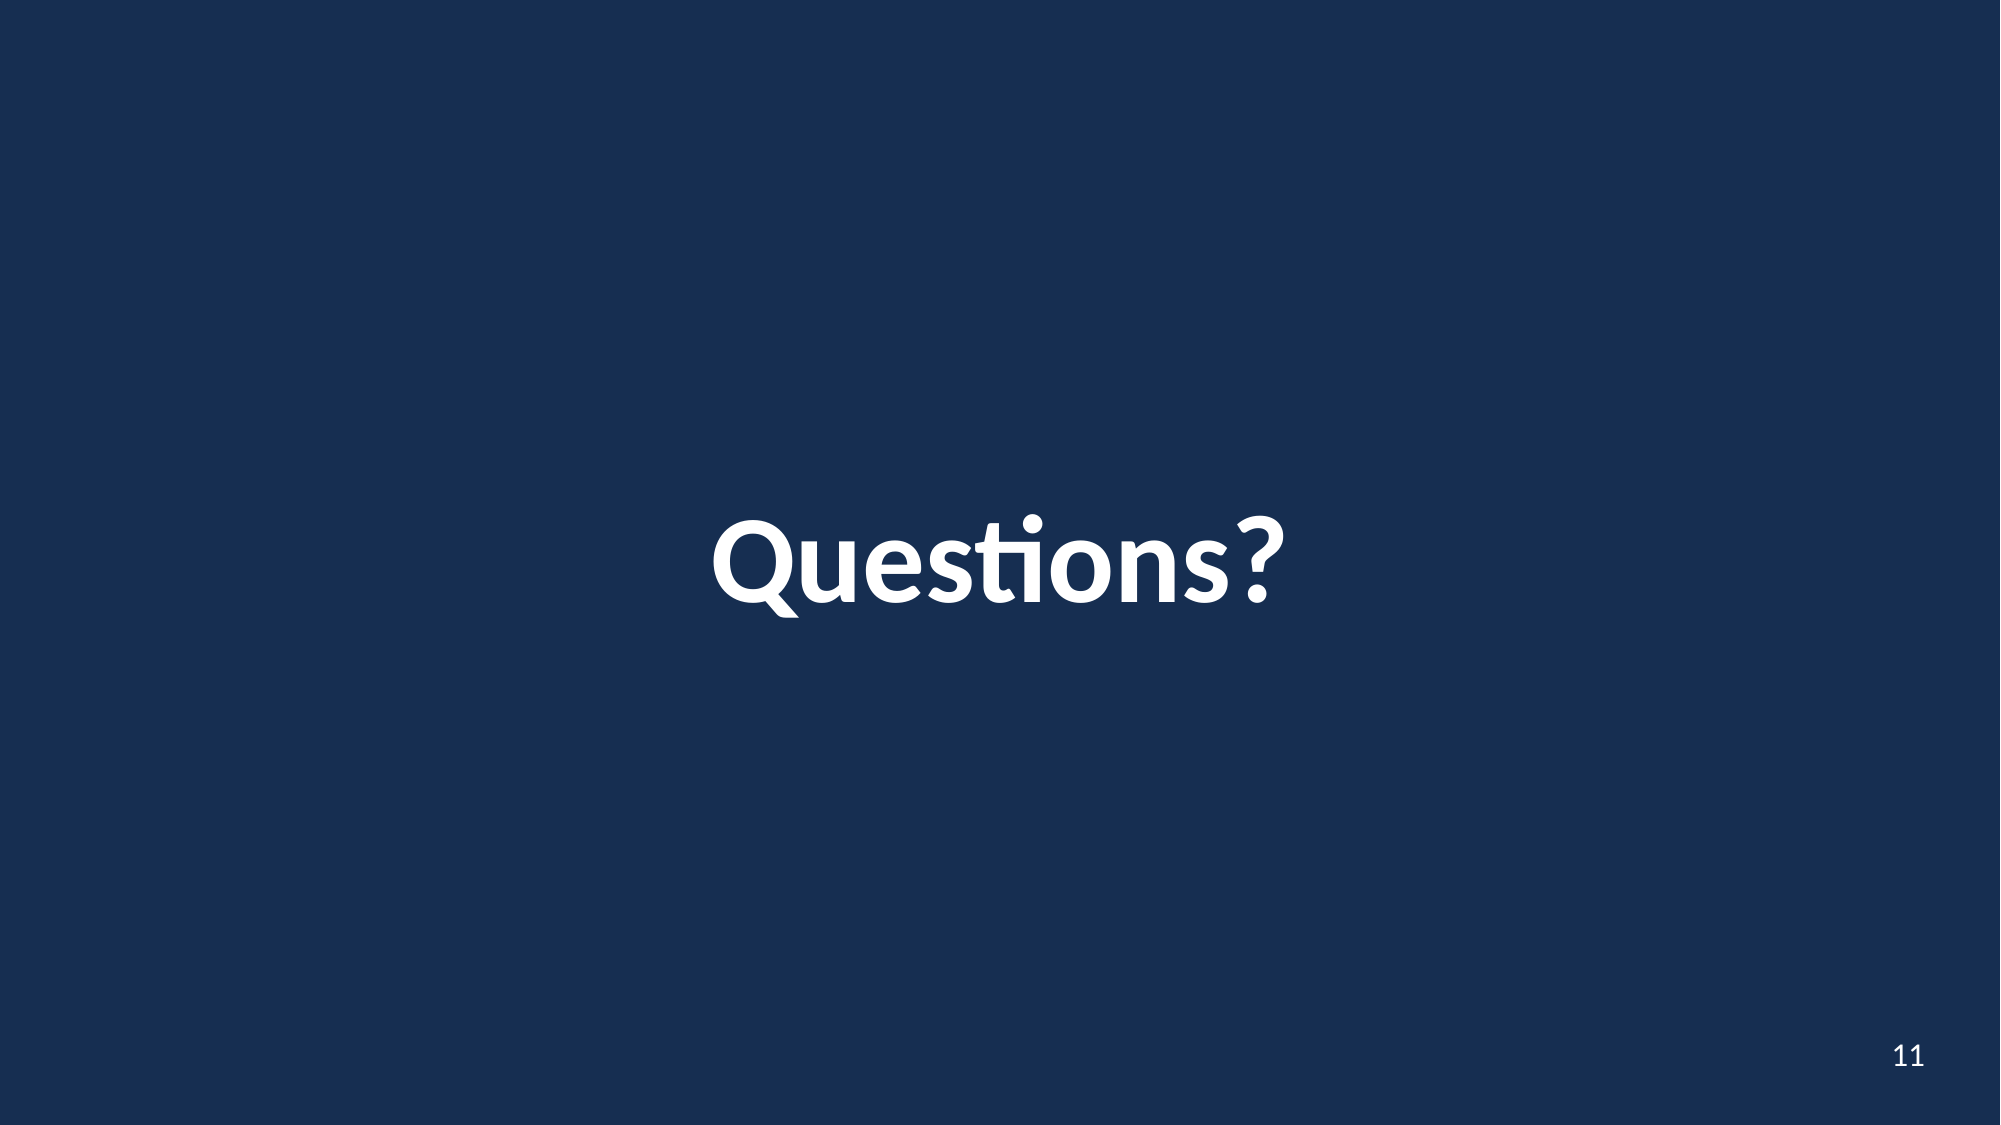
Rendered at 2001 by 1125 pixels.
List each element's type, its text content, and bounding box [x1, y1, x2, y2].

slide_number 11 [1819, 1010, 1940, 1097]
title Questions? [68, 302, 1932, 823]
